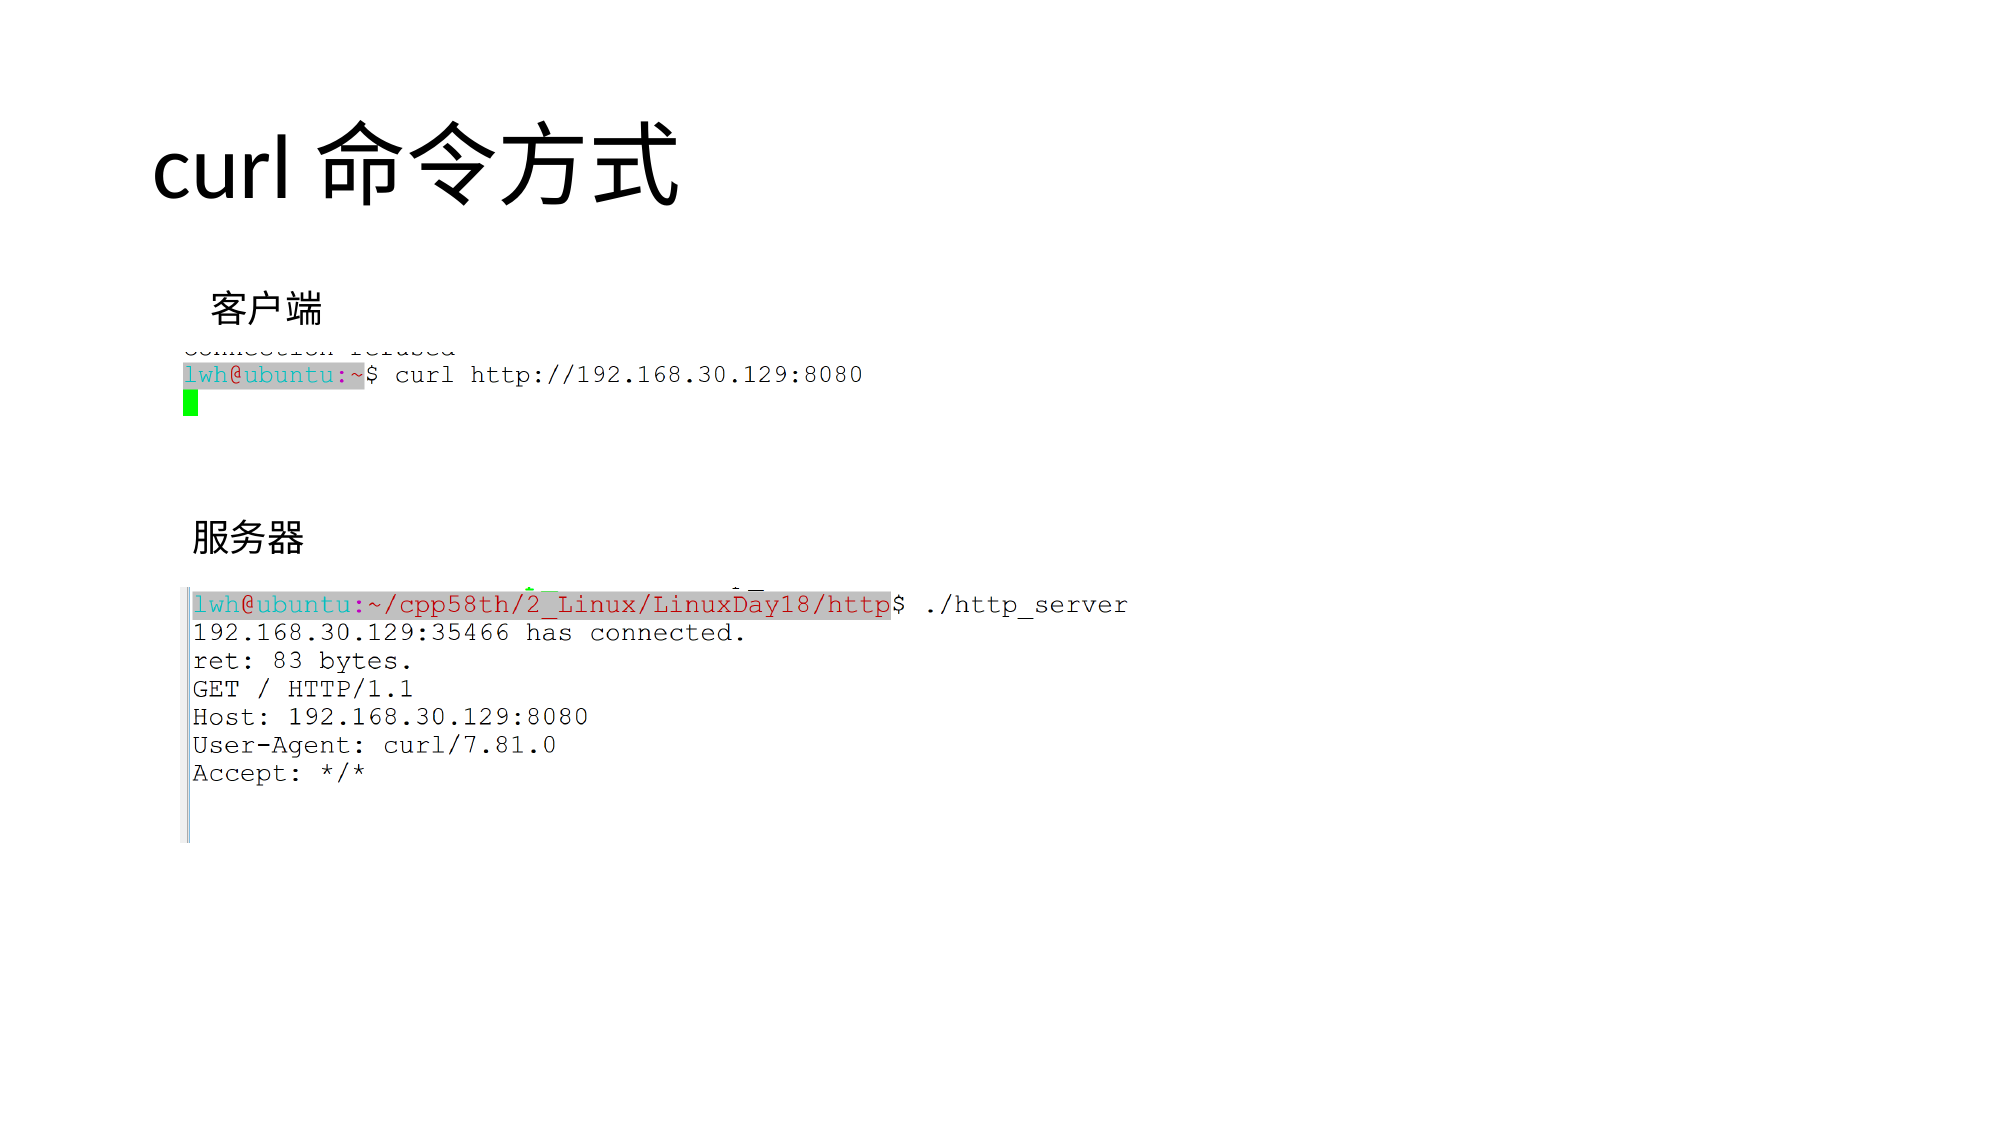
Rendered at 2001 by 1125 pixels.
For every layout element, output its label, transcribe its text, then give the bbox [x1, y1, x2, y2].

picture [180, 587, 1152, 843]
text_box 服务器 [177, 506, 520, 567]
title curl命令方式 [137, 59, 1863, 278]
picture [180, 352, 908, 433]
text_box 客户端 [195, 277, 564, 338]
